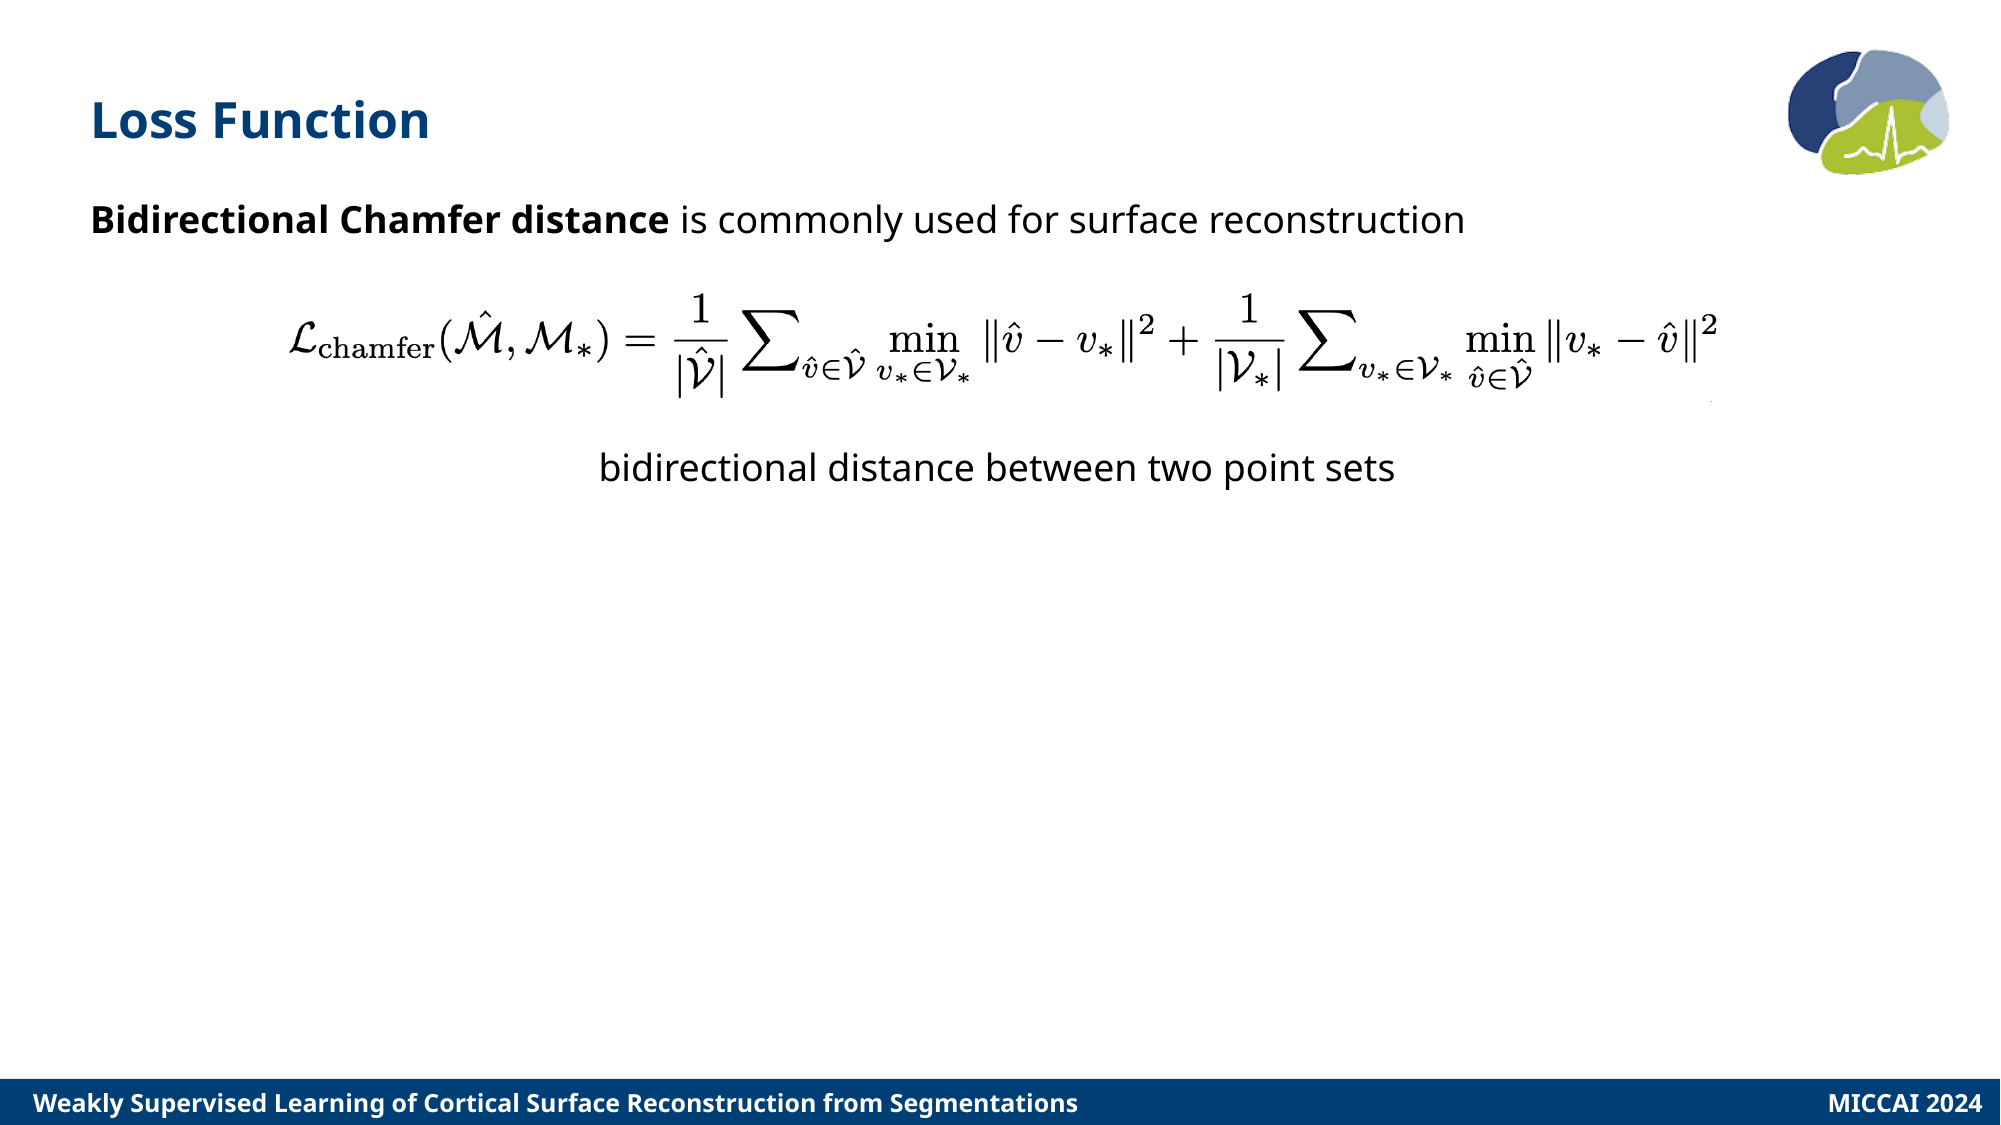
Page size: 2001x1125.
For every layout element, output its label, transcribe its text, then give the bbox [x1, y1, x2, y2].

text_box bidirectional distance between two point sets [74, 427, 1920, 506]
picture [1776, 38, 1964, 187]
text_box [0, 1078, 2000, 1125]
text_box Bidirectional Chamfer distance is commonly used for surface reconstruction [74, 179, 1920, 258]
text_box Loss Function [74, 59, 1776, 165]
picture [282, 288, 1718, 403]
text_box Weakly Supervised Learning of Cortical Surface Reconstruction from Segmentations [18, 1079, 1096, 1125]
text_box MICCAI 2024 [1812, 1080, 1998, 1125]
